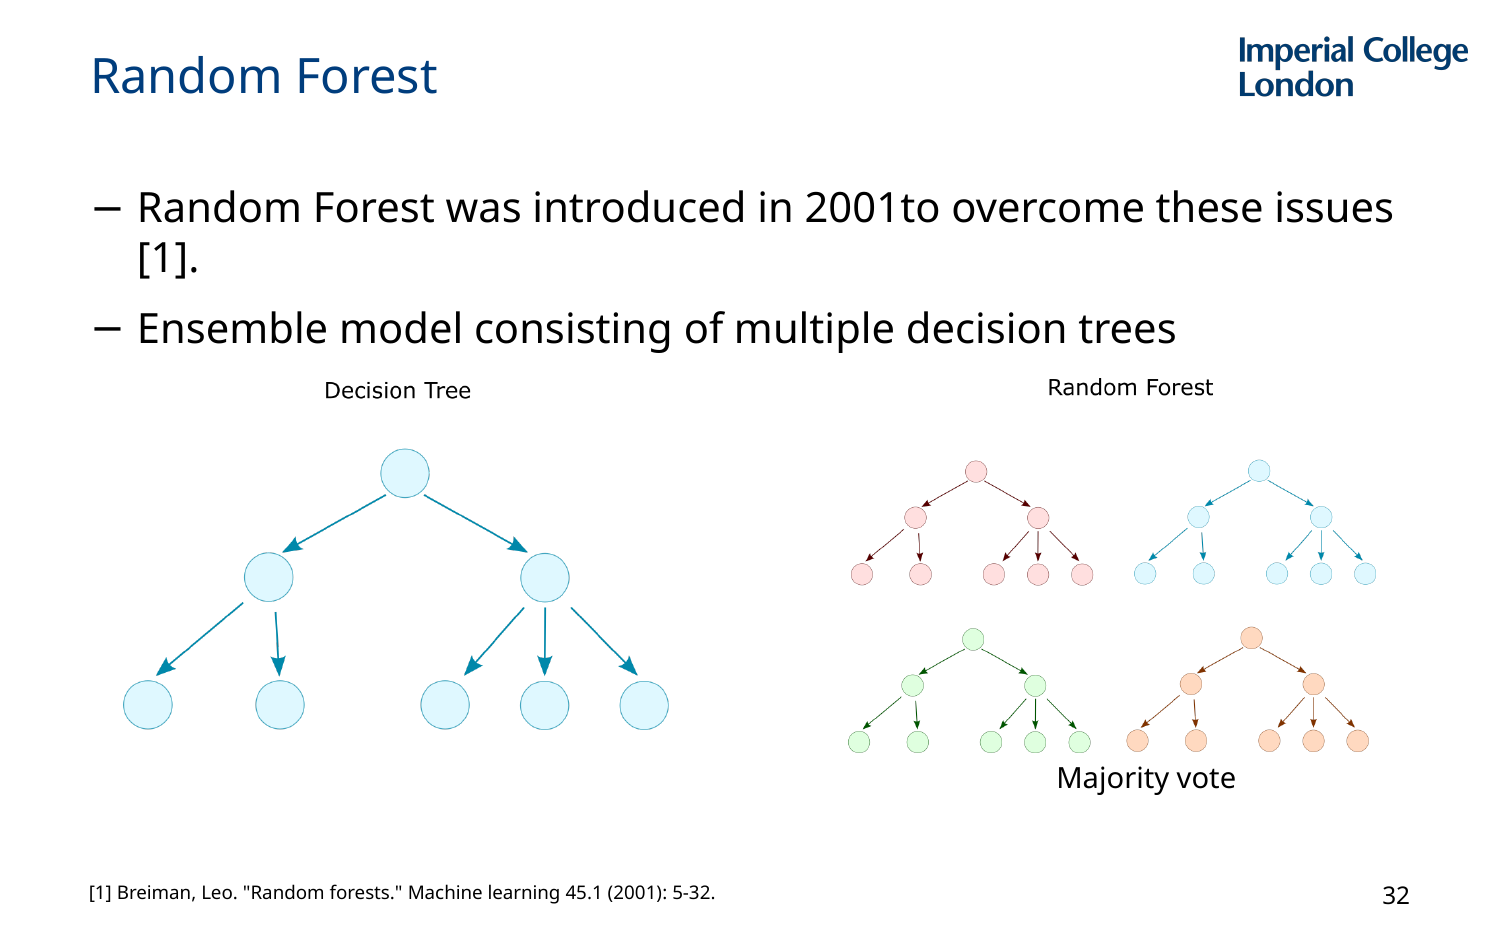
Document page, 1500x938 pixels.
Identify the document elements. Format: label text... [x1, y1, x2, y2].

text_box [1] Breiman, Leo. "Random forests." Machine learning 45.1 (2001): 5-32. [73, 873, 1075, 911]
list Random Forest was introduced in 2001to overcome these issues [1]. Ensemble model consisting of multiple decision trees [75, 173, 1425, 853]
slide_number 32 [1074, 872, 1426, 920]
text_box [123, 377, 1377, 803]
title Random Forest [75, 0, 1425, 153]
picture [1425, 18, 1486, 114]
